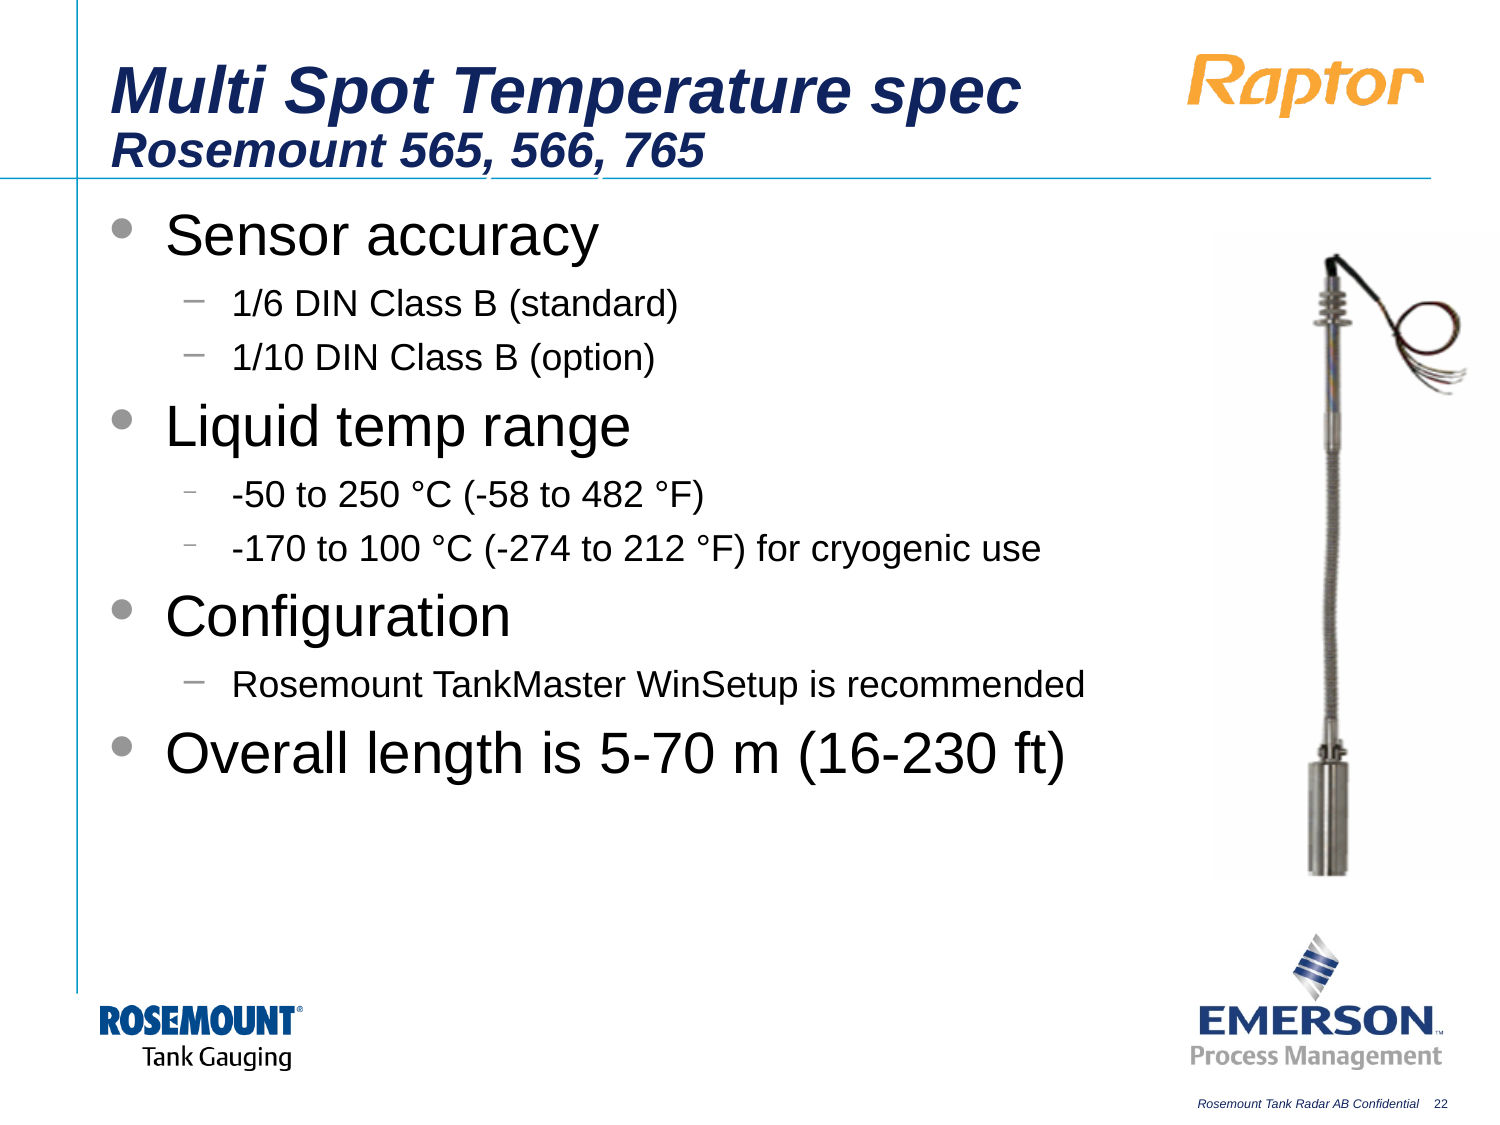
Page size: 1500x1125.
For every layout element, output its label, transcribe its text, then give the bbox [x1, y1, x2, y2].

picture [1187, 54, 1424, 118]
slide_number 22 [1412, 1095, 1449, 1109]
picture [1173, 905, 1461, 1098]
title Multi Spot Temperature spec Rosemount 565, 566, 765 [95, 66, 1342, 186]
picture [100, 1005, 303, 1071]
list Sensor accuracy 1/6 DIN Class B (standard) 1/10 DIN Class B (option) Liquid temp range -50 to 250 °C (-58 to 482 °F) -170 to 100 °C (-274 to 212 °F) for cryogenic use Configuration Rosemount TankMaster WinSetup is recommended Overall length is 5-70 m (16-230 ft) [93, 197, 1129, 944]
picture [1213, 231, 1500, 881]
